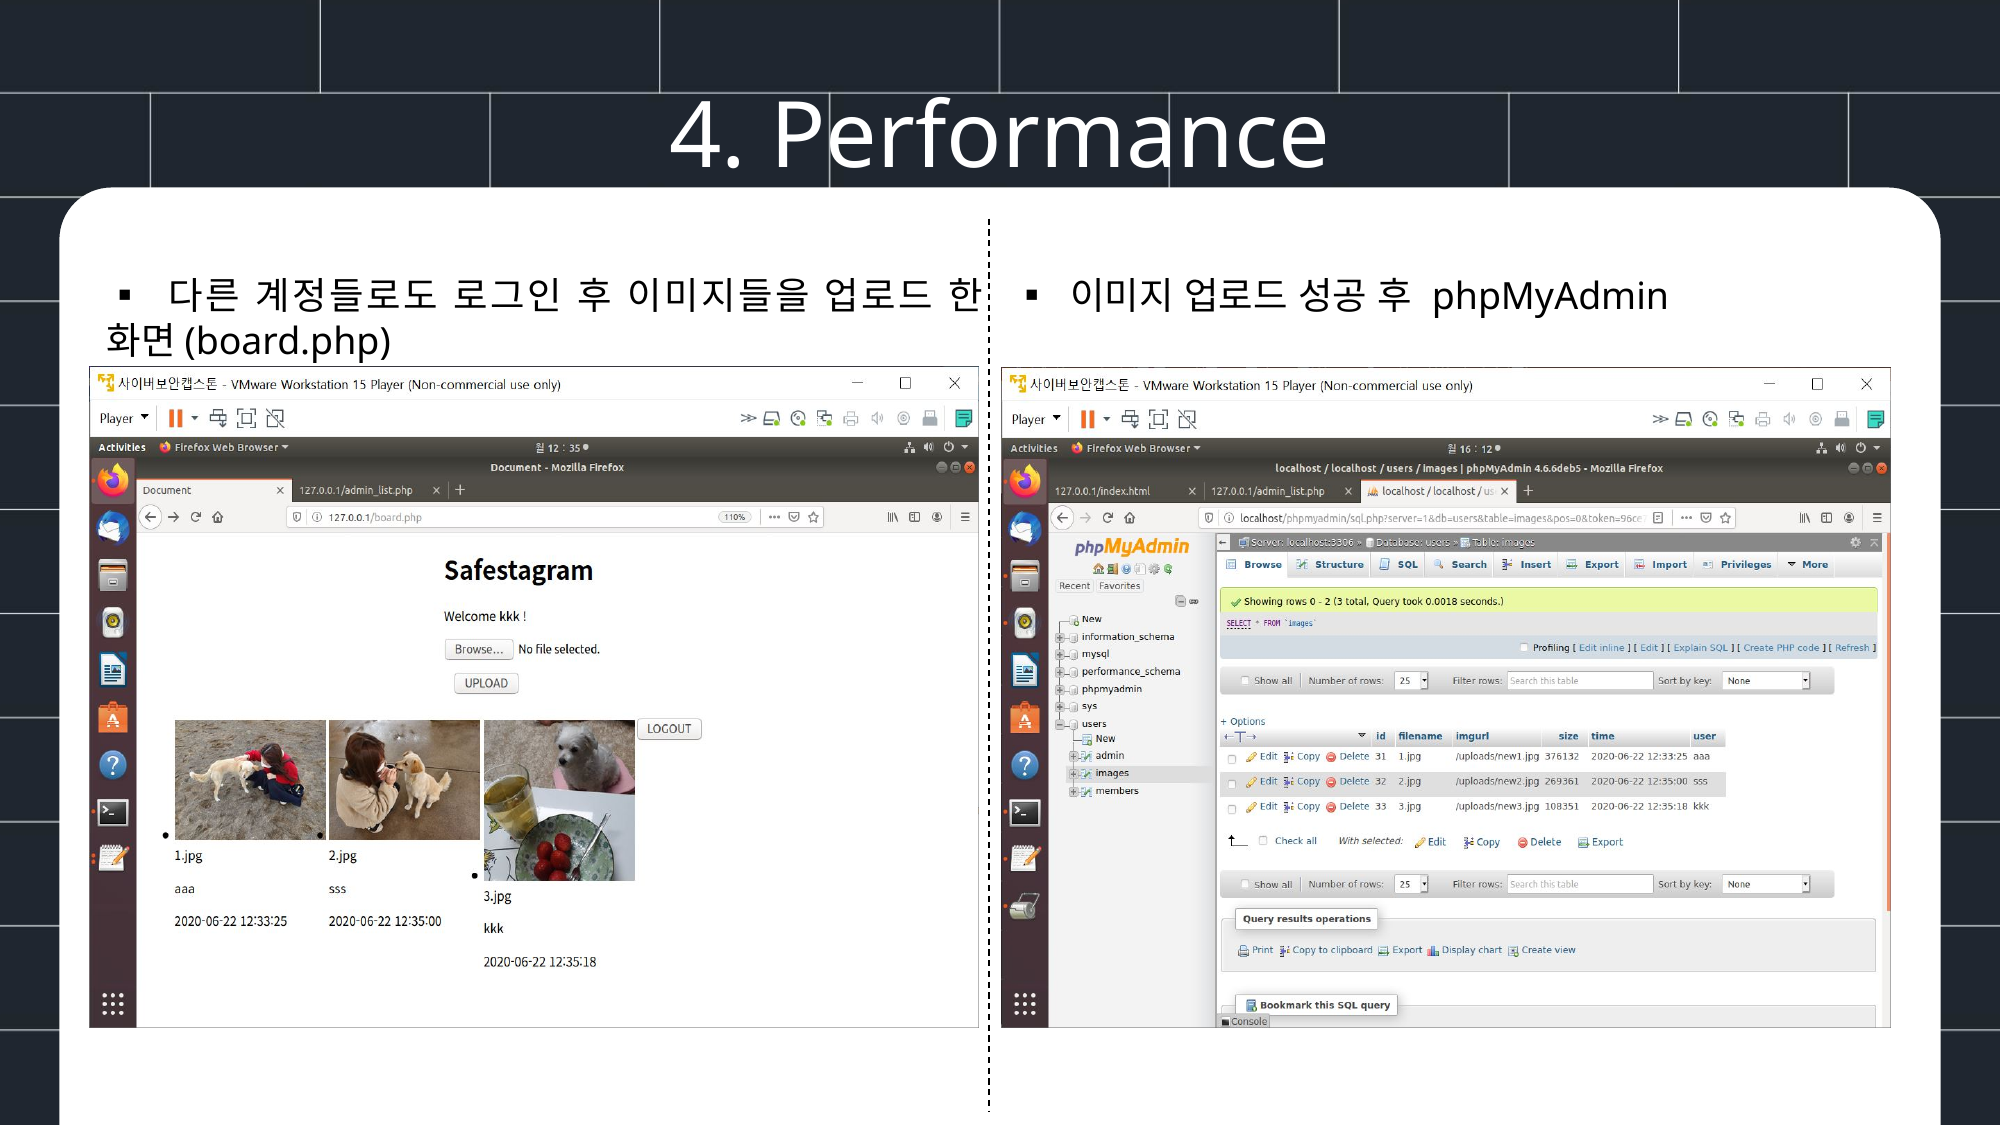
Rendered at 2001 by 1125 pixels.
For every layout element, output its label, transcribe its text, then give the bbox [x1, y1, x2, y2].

picture [89, 366, 979, 1028]
text_box [0, 0, 2000, 13]
text_box [1909, 193, 2000, 1125]
text_box 4. Performance [0, 13, 2000, 193]
text_box ▪ 이미지 업로드 성공 후 phpMyAdmin [998, 264, 1906, 325]
picture [1001, 366, 1891, 1028]
text_box ▪ 다른 계정들로도 로그인 후 이미지들을 업로드 한 화면(board.php) [989, 264, 999, 415]
text_box ▪ 다른 계정들로도 로그인 후 이미지들을 업로드 한 화면(board.php) [91, 264, 988, 415]
text_box [0, 193, 91, 1125]
